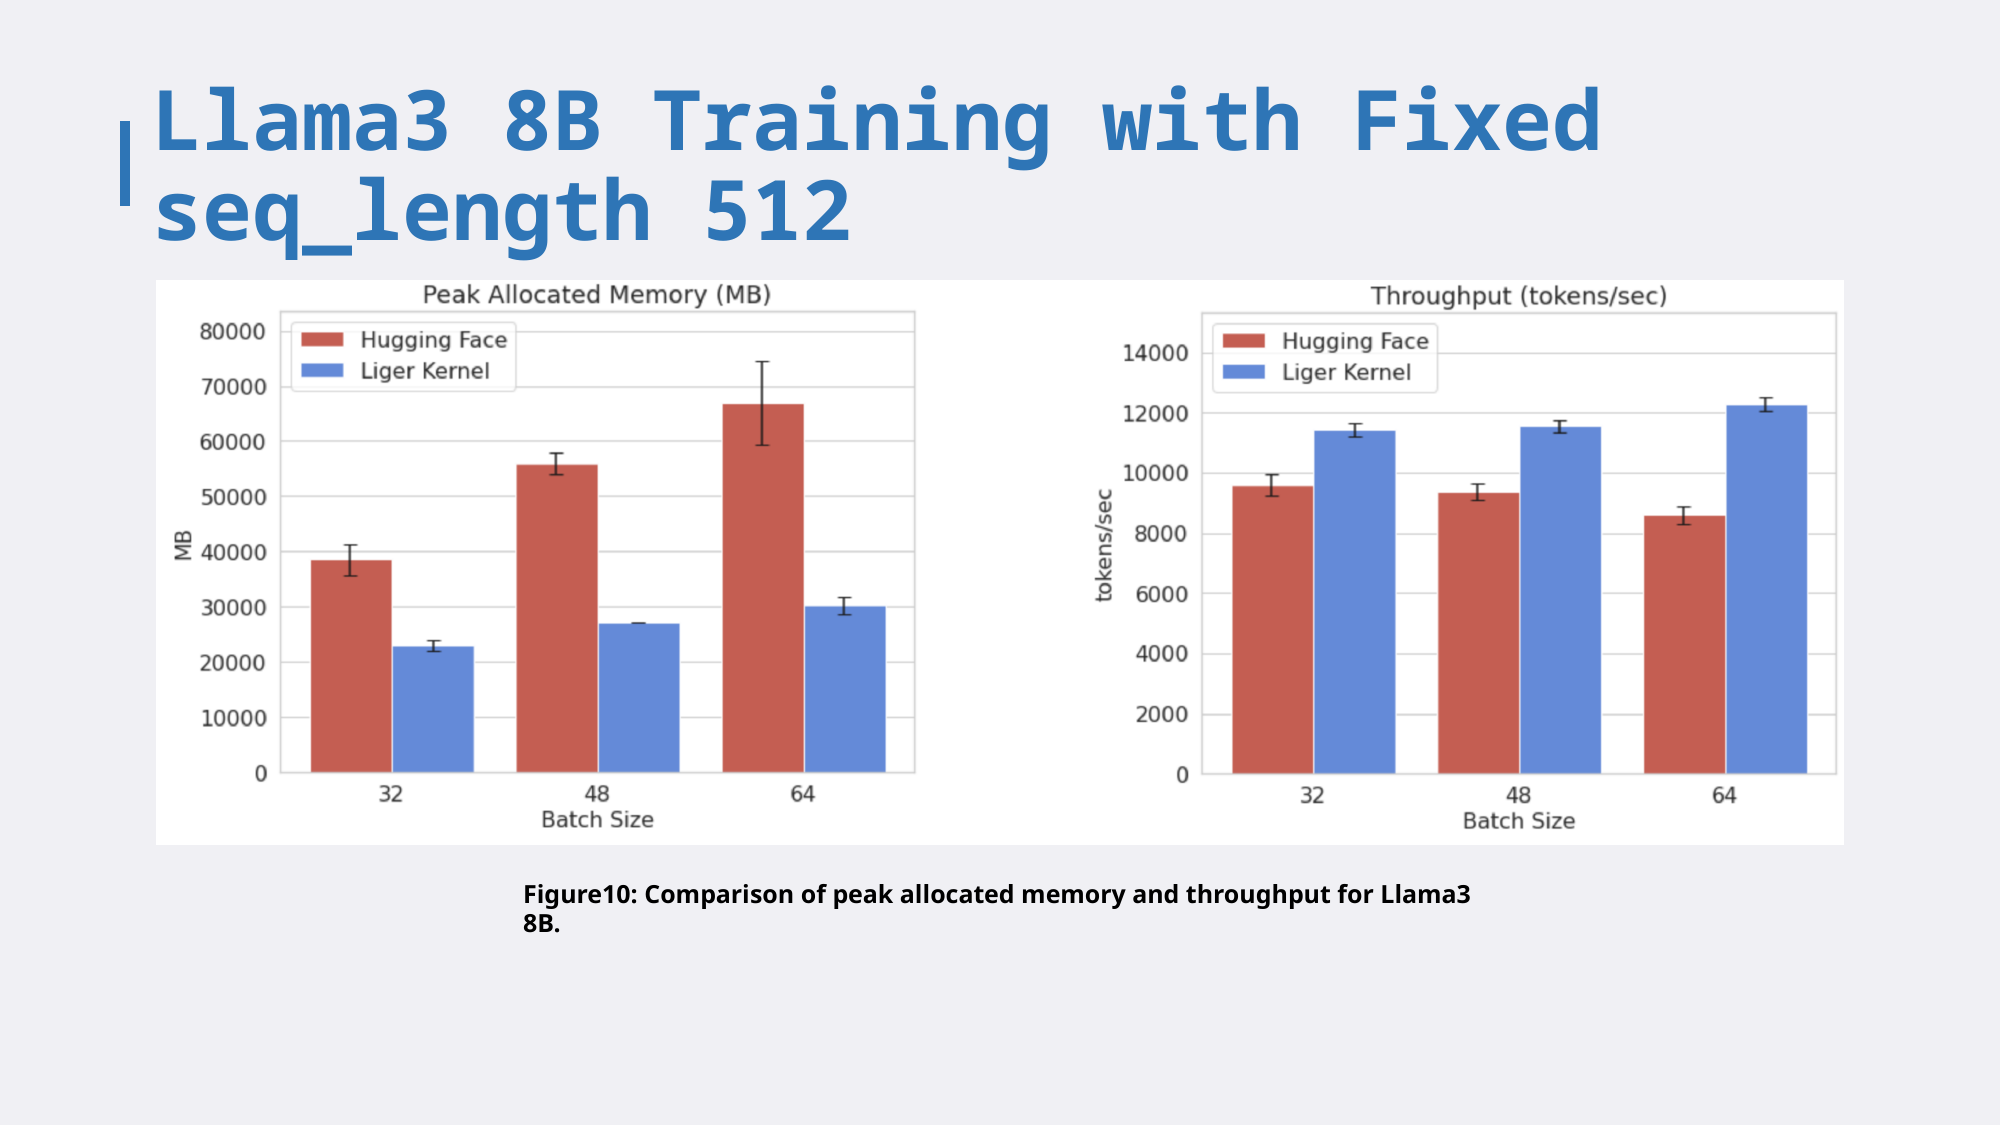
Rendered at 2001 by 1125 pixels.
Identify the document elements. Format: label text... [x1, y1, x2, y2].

picture [156, 280, 1844, 845]
text_box Figure10: Comparison of peak allocated memory and throughput for Llama3 8B. [508, 870, 1492, 946]
title Llama3 8B Training with Fixed seq_length 512 [137, 59, 1863, 278]
